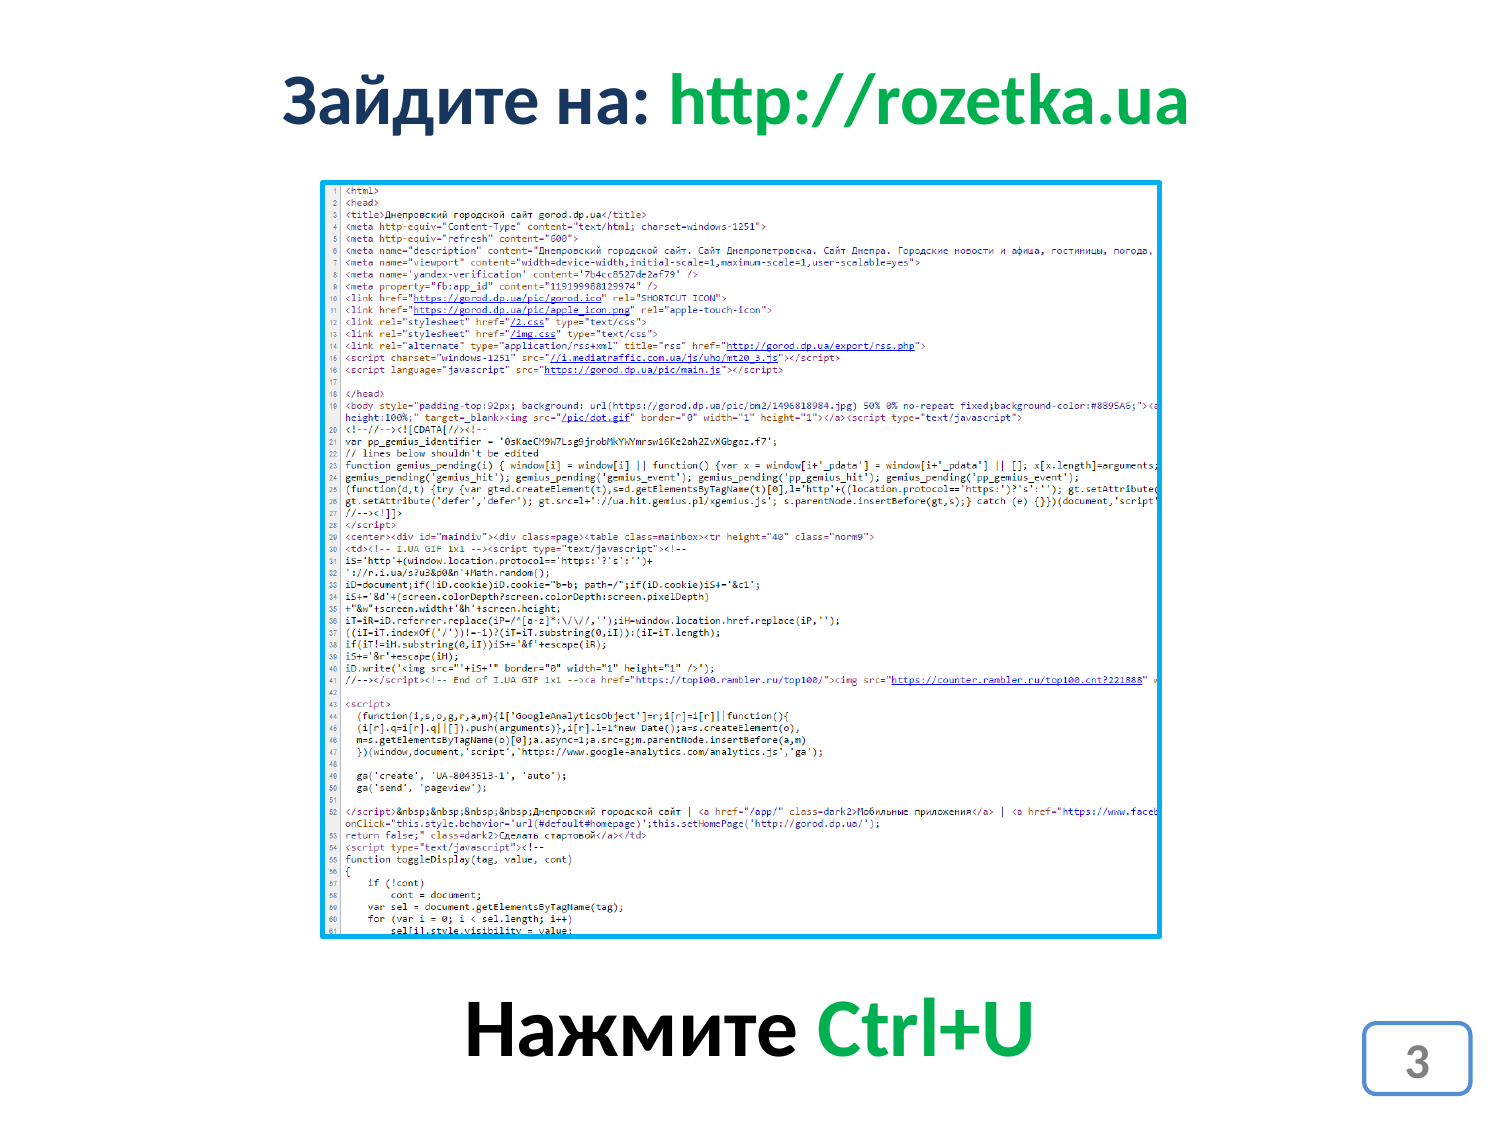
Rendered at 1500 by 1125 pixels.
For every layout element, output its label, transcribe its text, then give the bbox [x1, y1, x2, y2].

slide_number 3 [1362, 1021, 1473, 1097]
picture [326, 186, 1156, 933]
text_box Зайдите на: http://rozetka.ua [179, 19, 1294, 173]
text_box Нажмите Ctrl+U [449, 966, 1051, 1081]
